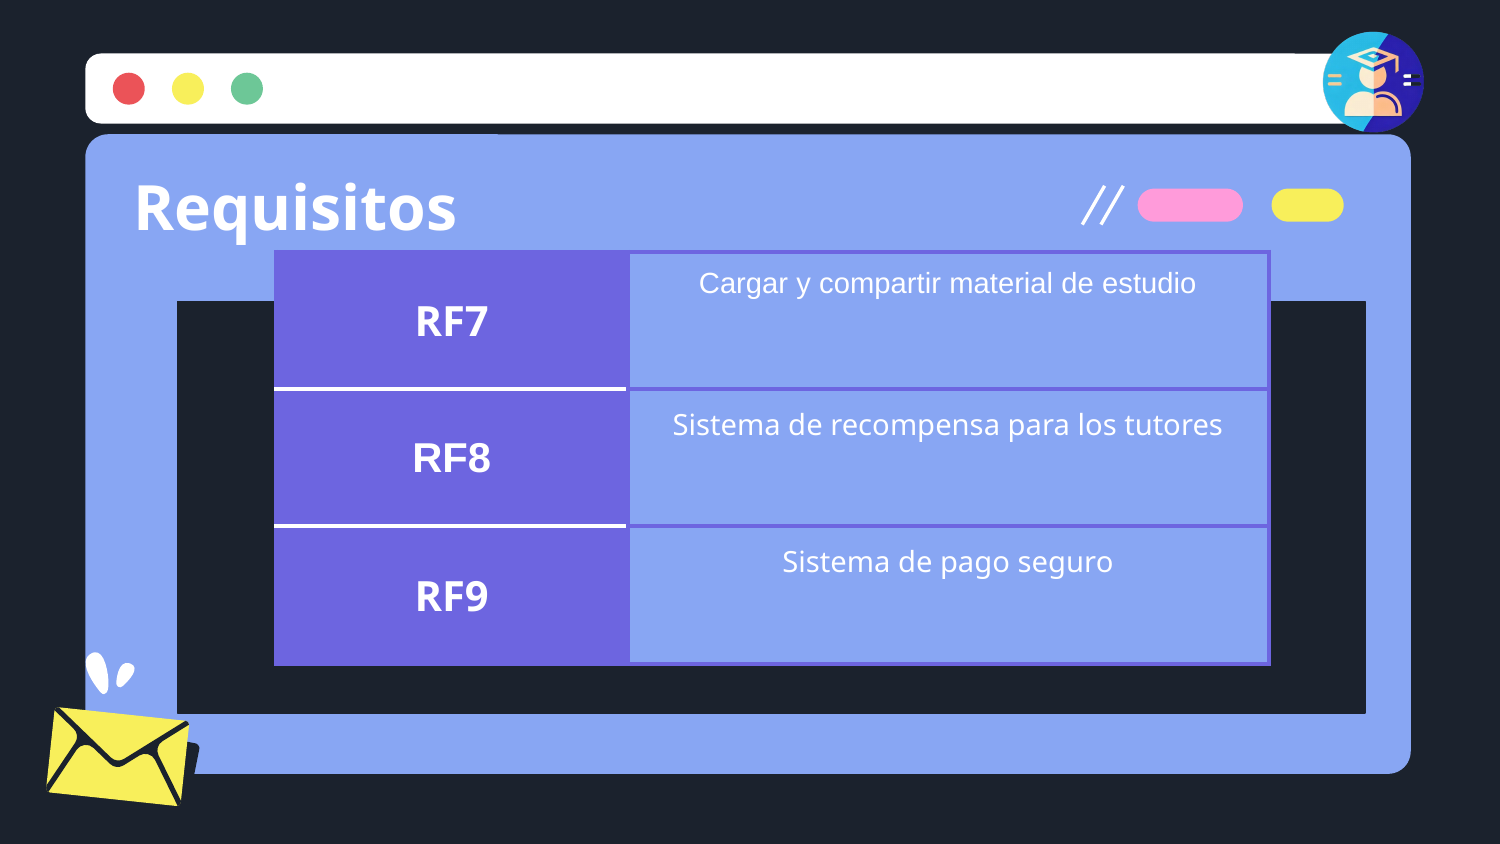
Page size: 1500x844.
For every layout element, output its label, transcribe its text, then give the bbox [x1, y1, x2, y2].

table_header Cargar y compartir material de estudio [630, 254, 1267, 387]
table_cell Sistema de pago seguro [630, 528, 1267, 662]
picture [1318, 26, 1429, 138]
title Requisitos [118, 158, 750, 252]
table_header RF7 [278, 254, 625, 387]
table_cell Sistema de recompensa para los tutores [630, 391, 1267, 524]
table_cell RF9 [278, 528, 625, 662]
text_box [177, 301, 1366, 713]
table_cell RF8 [278, 391, 625, 524]
